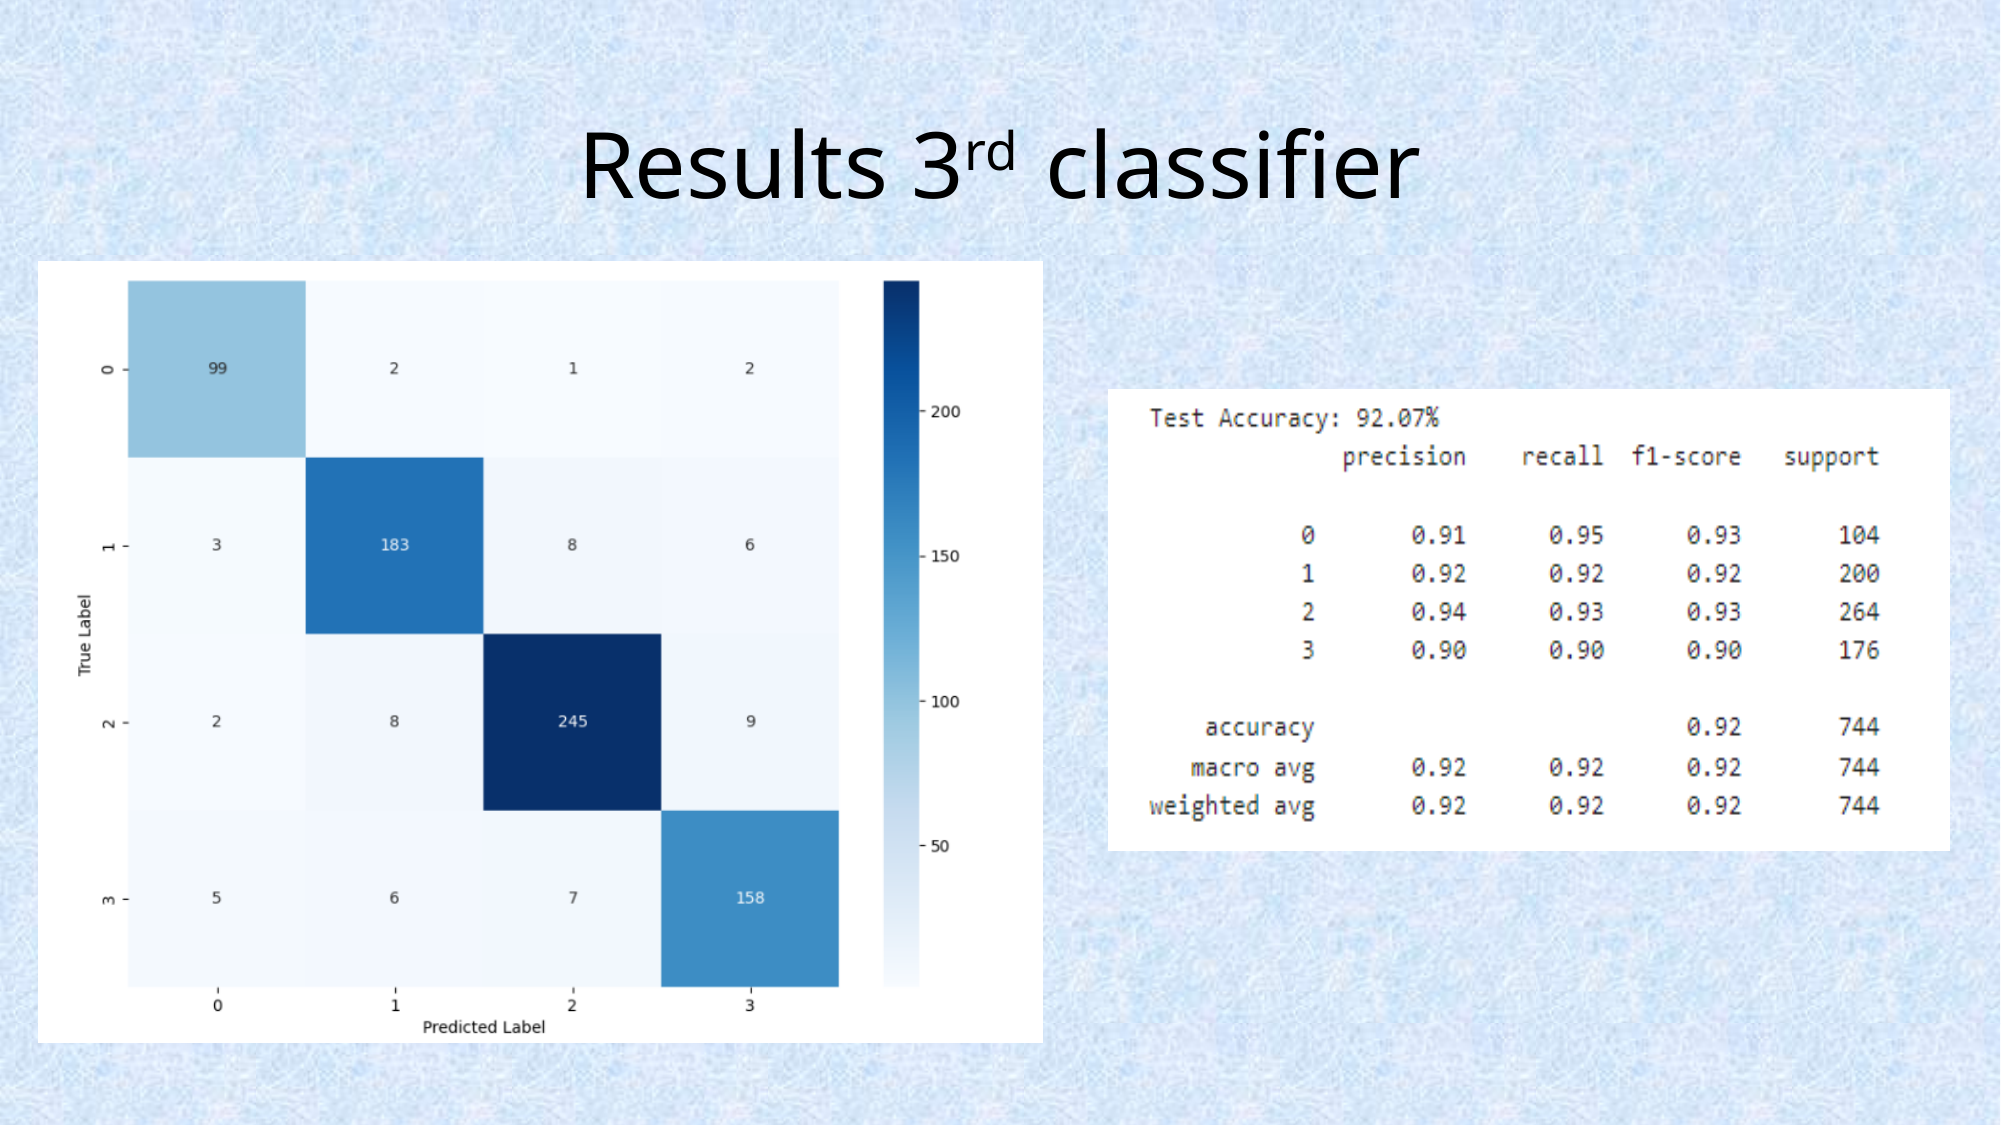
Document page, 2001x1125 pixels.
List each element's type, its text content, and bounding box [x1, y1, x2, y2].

picture [0, 0, 2001, 1125]
title Results 3rd classifier [137, 59, 1863, 278]
